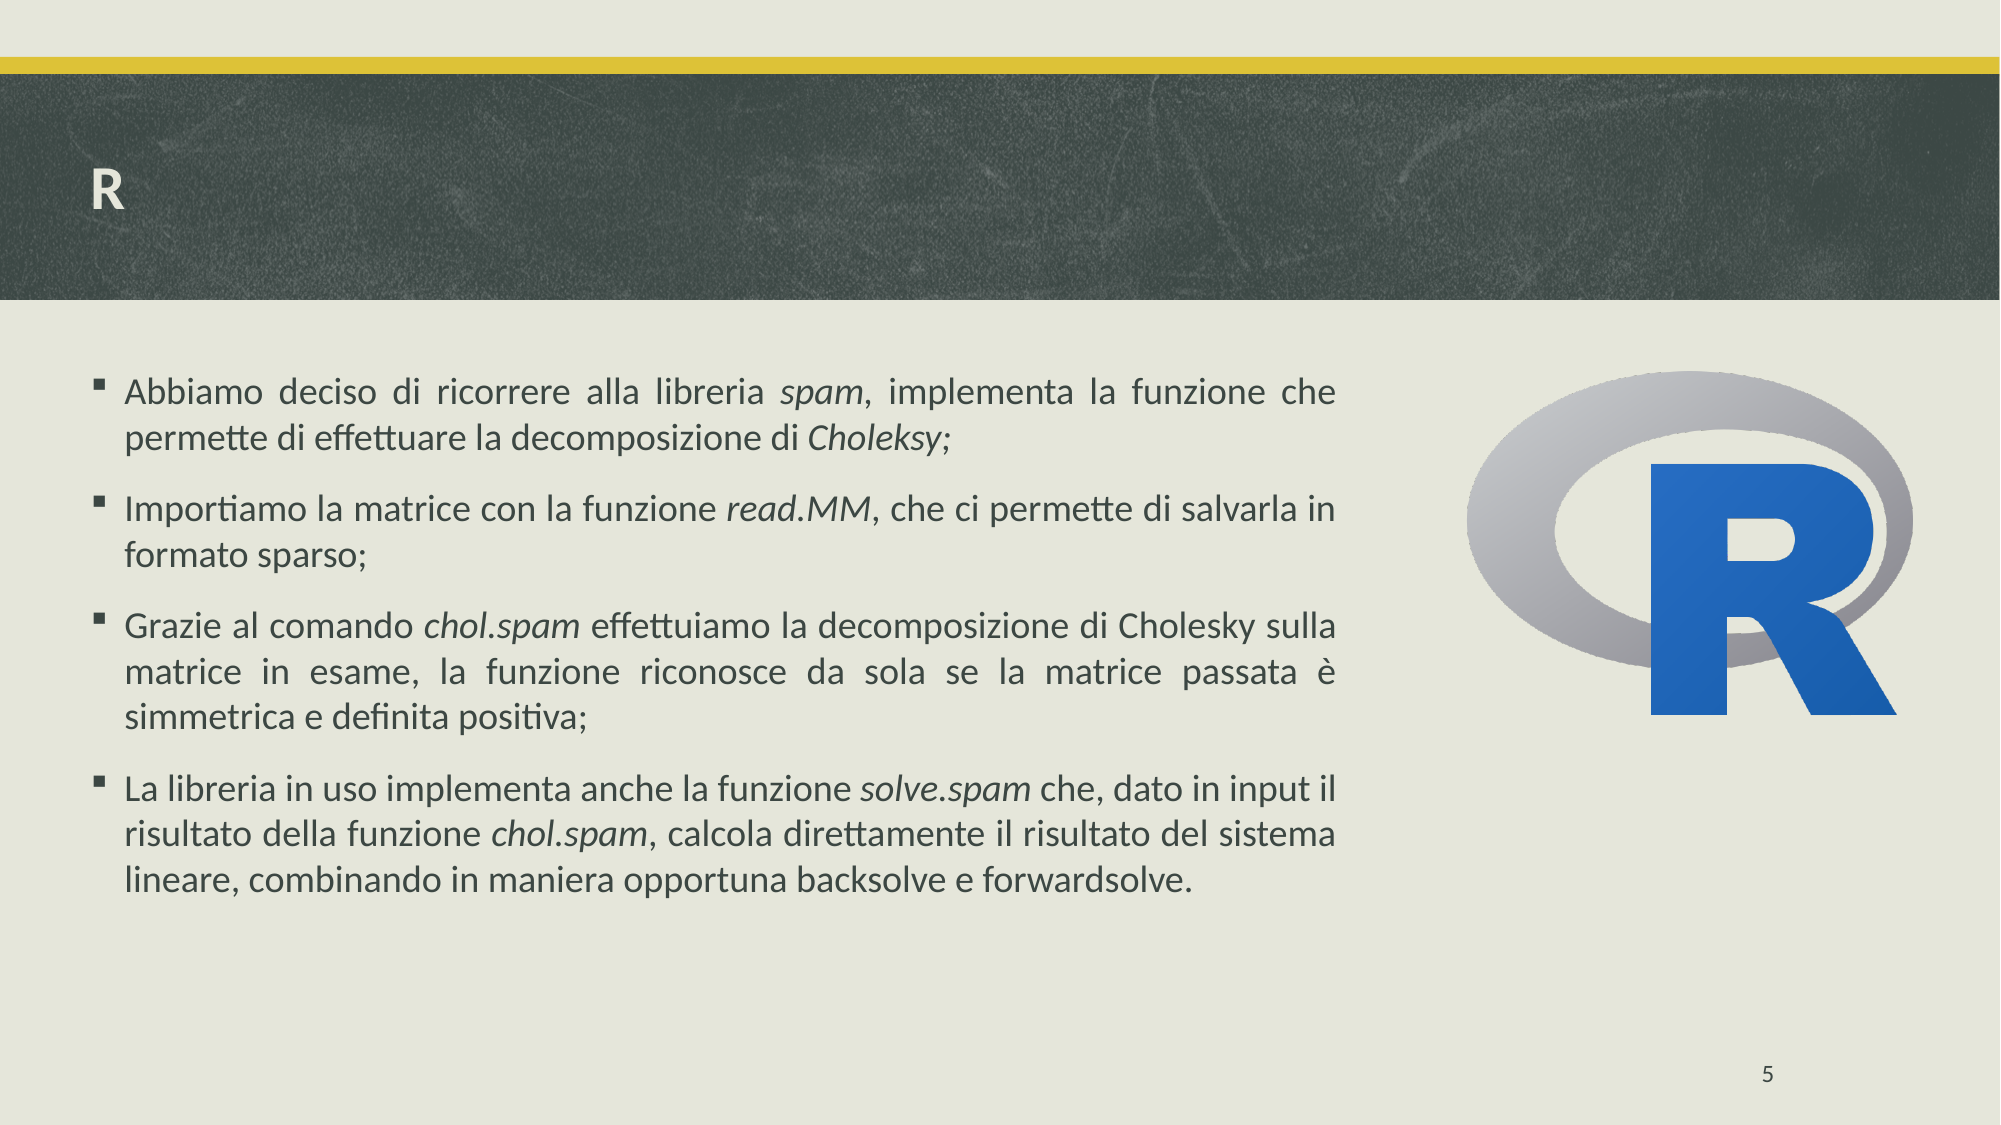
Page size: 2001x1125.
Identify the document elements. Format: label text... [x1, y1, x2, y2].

picture [1466, 369, 1914, 716]
slide_number 5 [1466, 1042, 1790, 1103]
picture [0, 74, 2000, 300]
list Abbiamo deciso di ricorrere alla libreria spam, implementa la funzione che permette di effettuare la decomposizione di Choleksy; Importiamo la matrice con la funzione read.MM, che ci permette di salvarla in formato sparso; Grazie al comando chol.spam effettuiamo la decomposizione di Cholesky sulla matrice in esame, la funzione riconosce da sola se la matrice passata è simmetrica e definita positiva; La libreria in uso implementa anche la funzione solve.spam che, dato in input il risultato della funzione chol.spam, calcola direttamente il risultato del sistema lineare, combinando in maniera opportuna backsolve e forwardsolve. [75, 359, 1352, 959]
title R [75, 76, 1919, 300]
